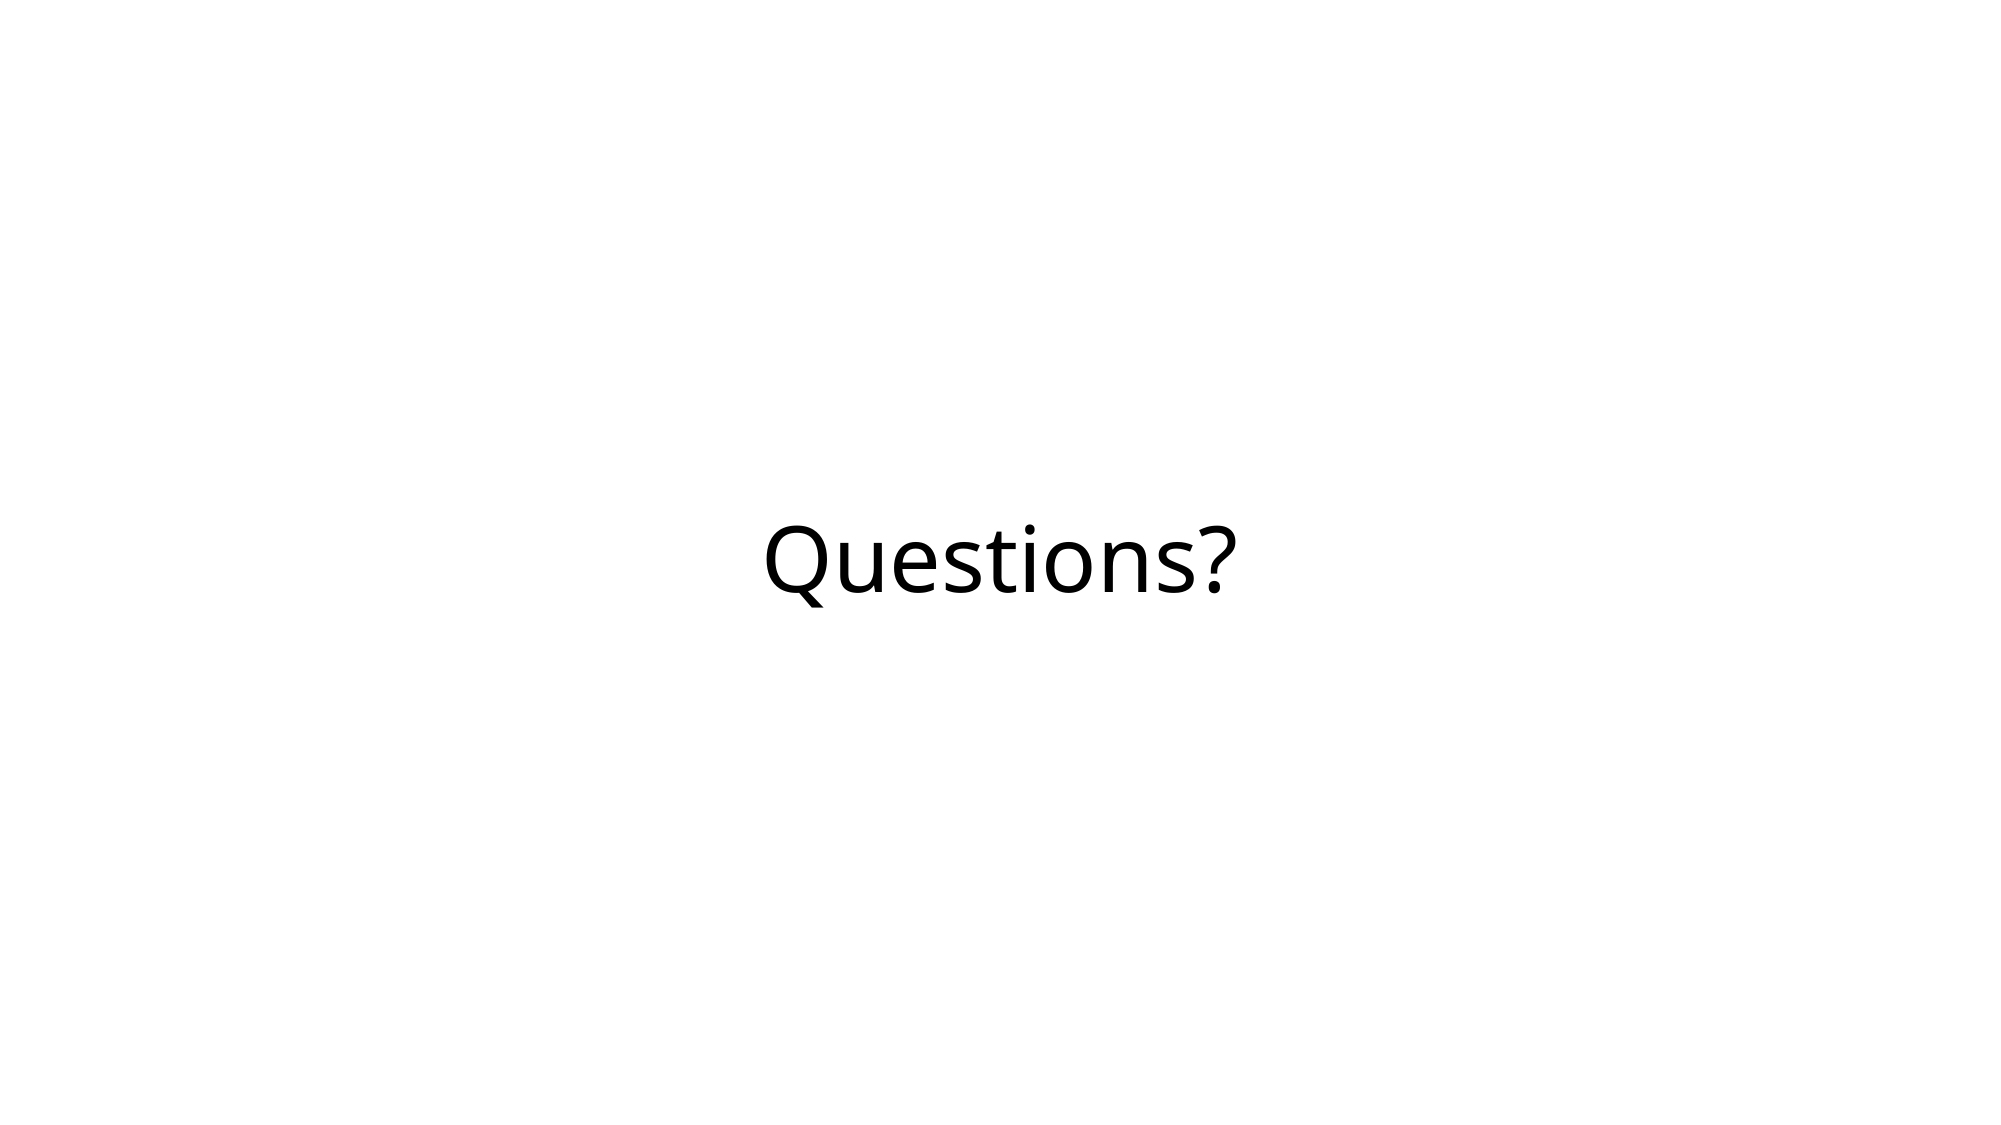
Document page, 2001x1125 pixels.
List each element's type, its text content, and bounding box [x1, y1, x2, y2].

title Questions? [568, 453, 1432, 672]
